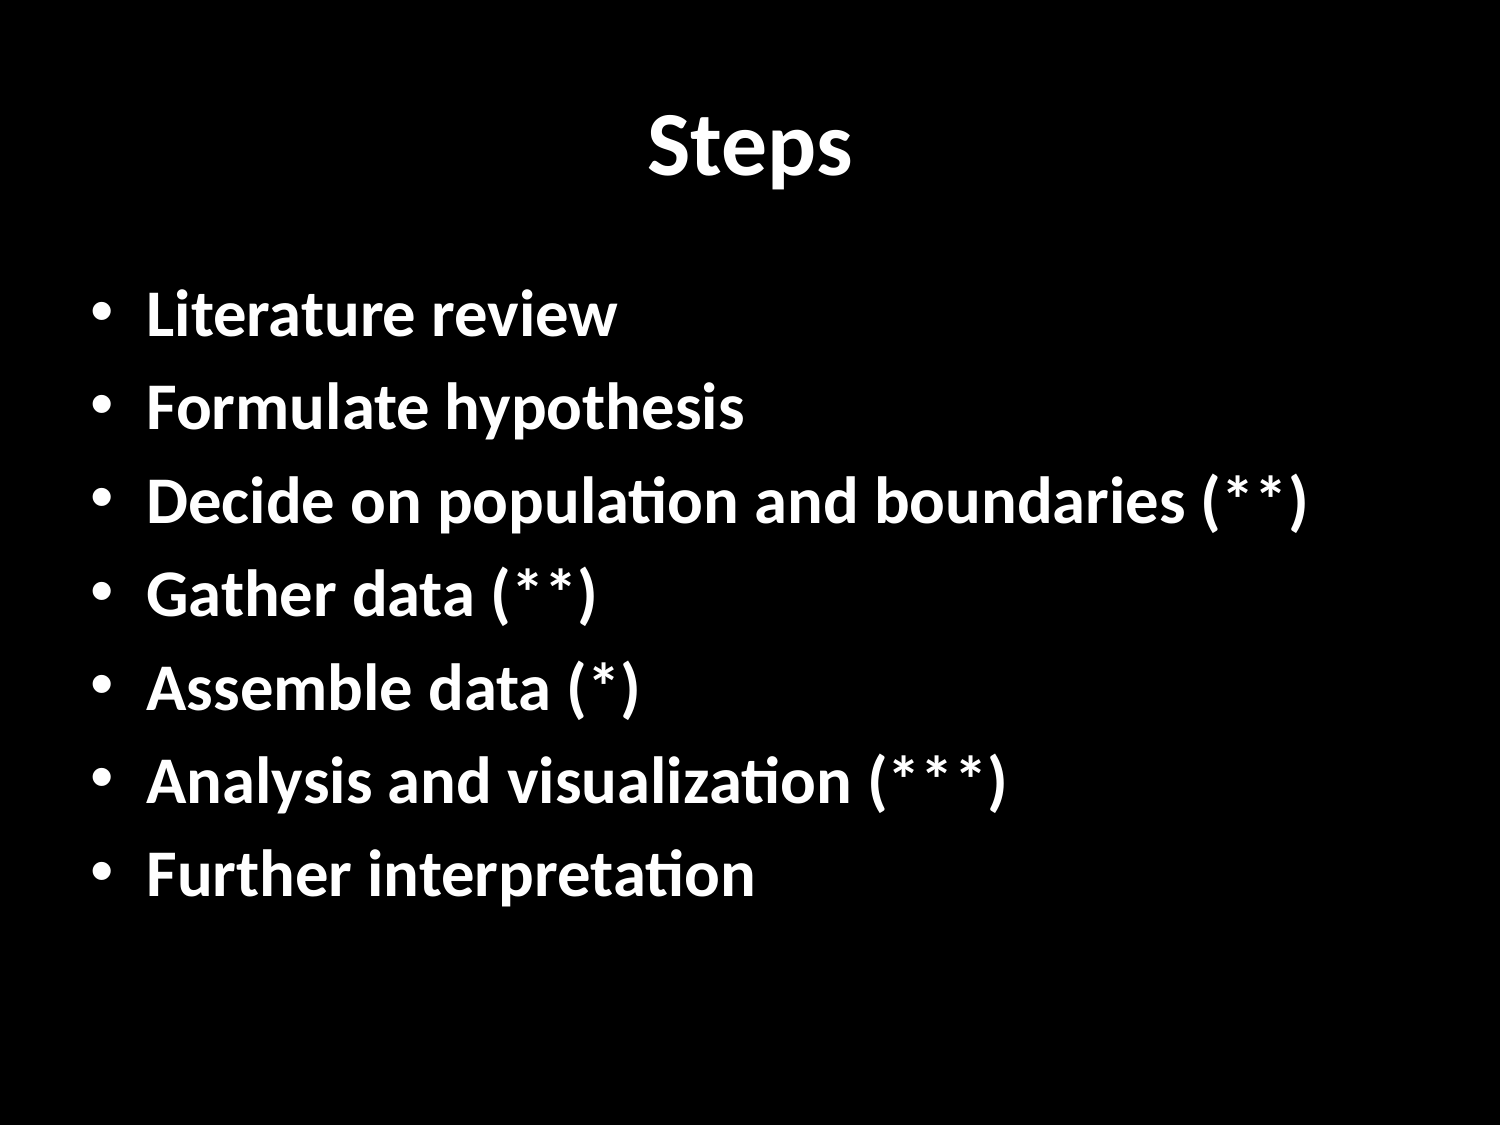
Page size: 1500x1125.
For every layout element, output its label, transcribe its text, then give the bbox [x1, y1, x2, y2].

title Steps [75, 45, 1425, 233]
list Literature review Formulate hypothesis Decide on population and boundaries (**) Gather data (**) Assemble data (*) Analysis and visualization (***) Further interpretation [75, 262, 1425, 1005]
